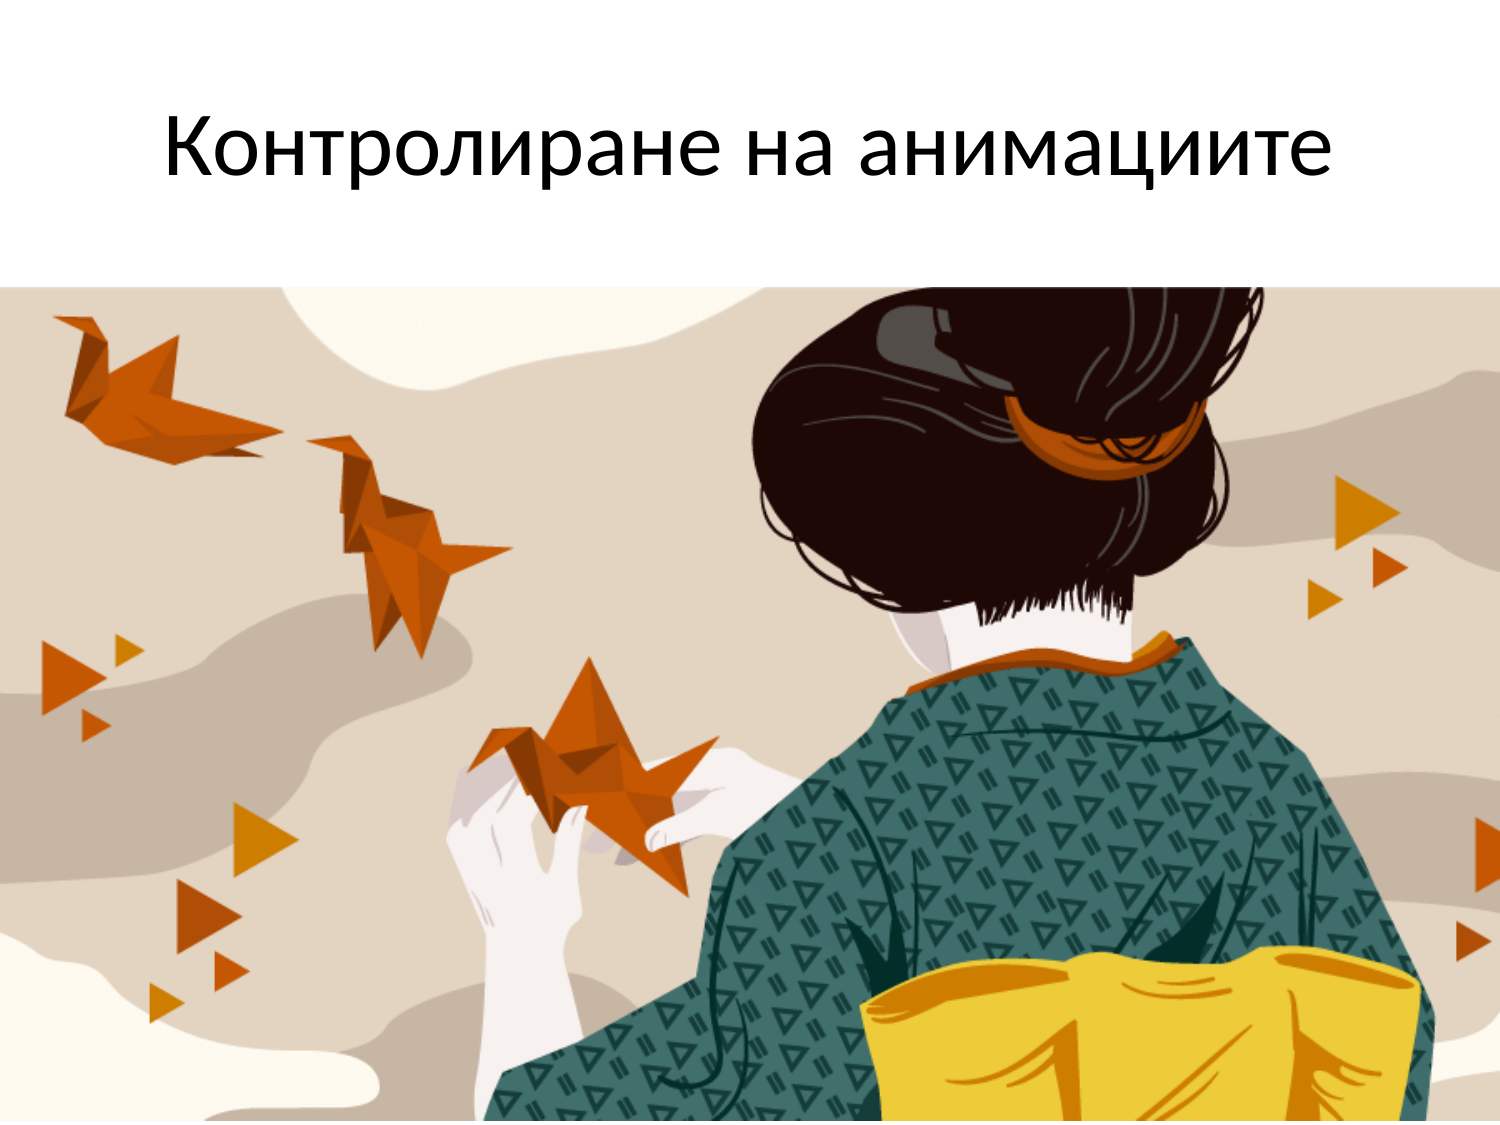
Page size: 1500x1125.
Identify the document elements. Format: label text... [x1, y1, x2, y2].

title Контролиране на анимациите [75, 45, 1425, 233]
picture [0, 286, 1500, 1121]
